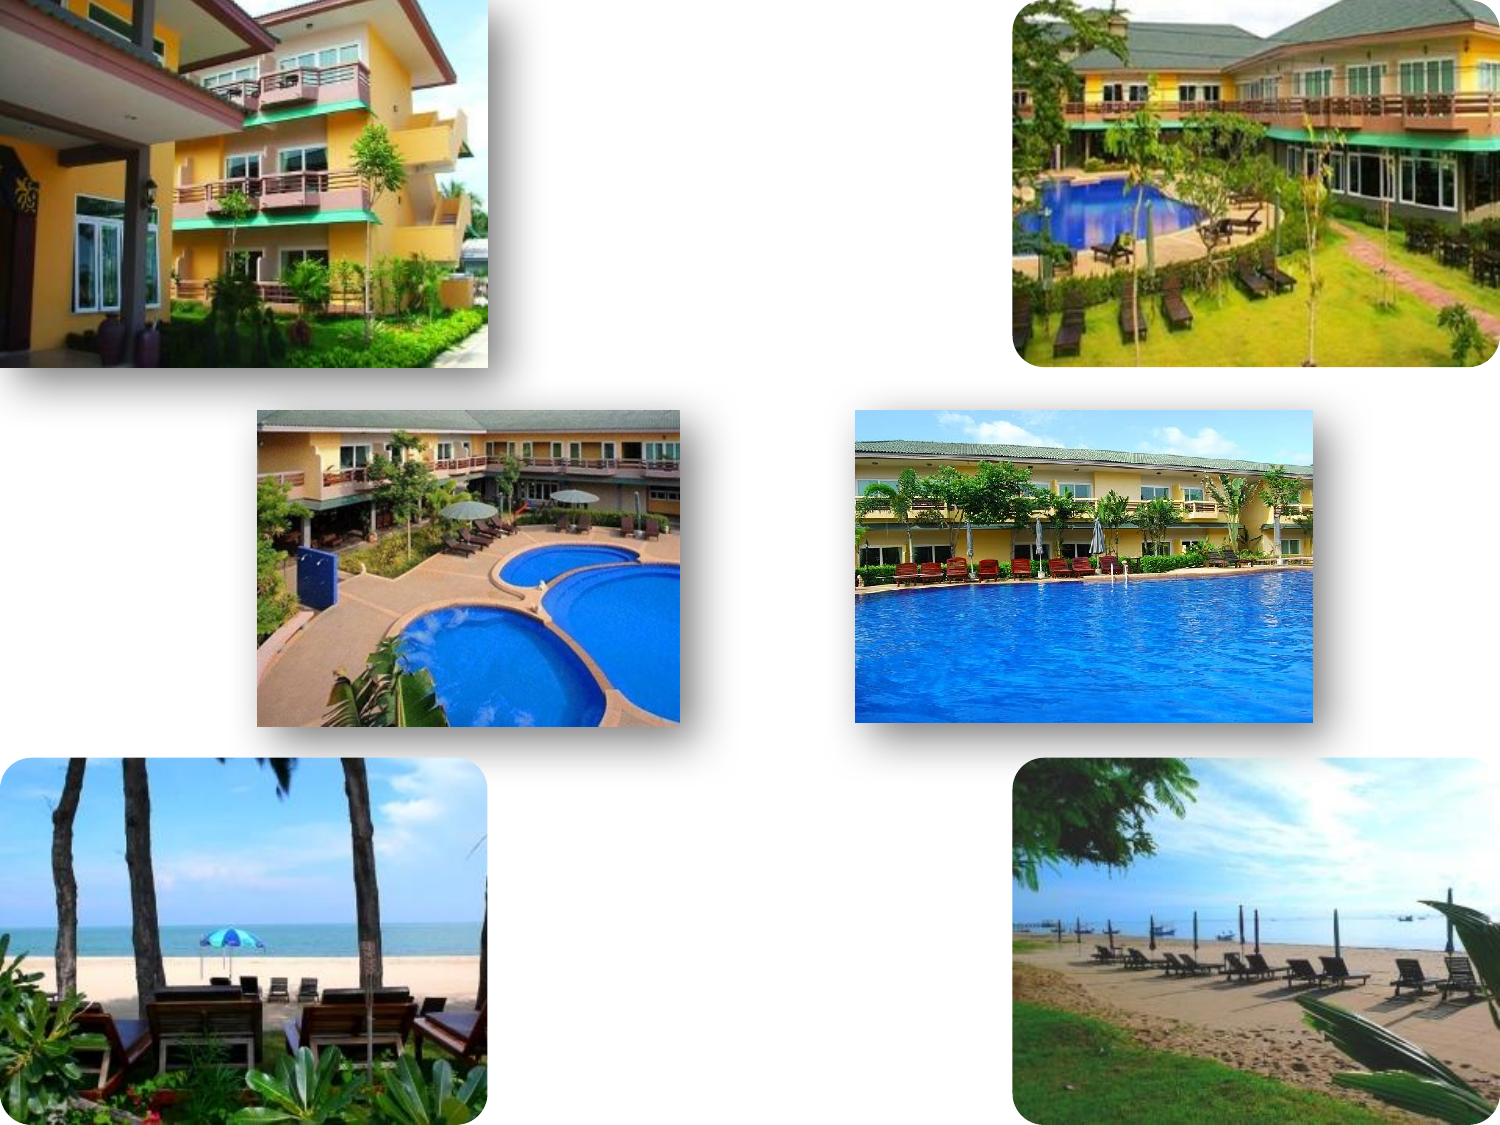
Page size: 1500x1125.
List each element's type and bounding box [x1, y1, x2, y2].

picture [257, 409, 680, 728]
picture [1012, 0, 1500, 368]
picture [0, 0, 488, 368]
picture [1012, 757, 1500, 1125]
picture [855, 409, 1313, 723]
picture [0, 757, 488, 1125]
